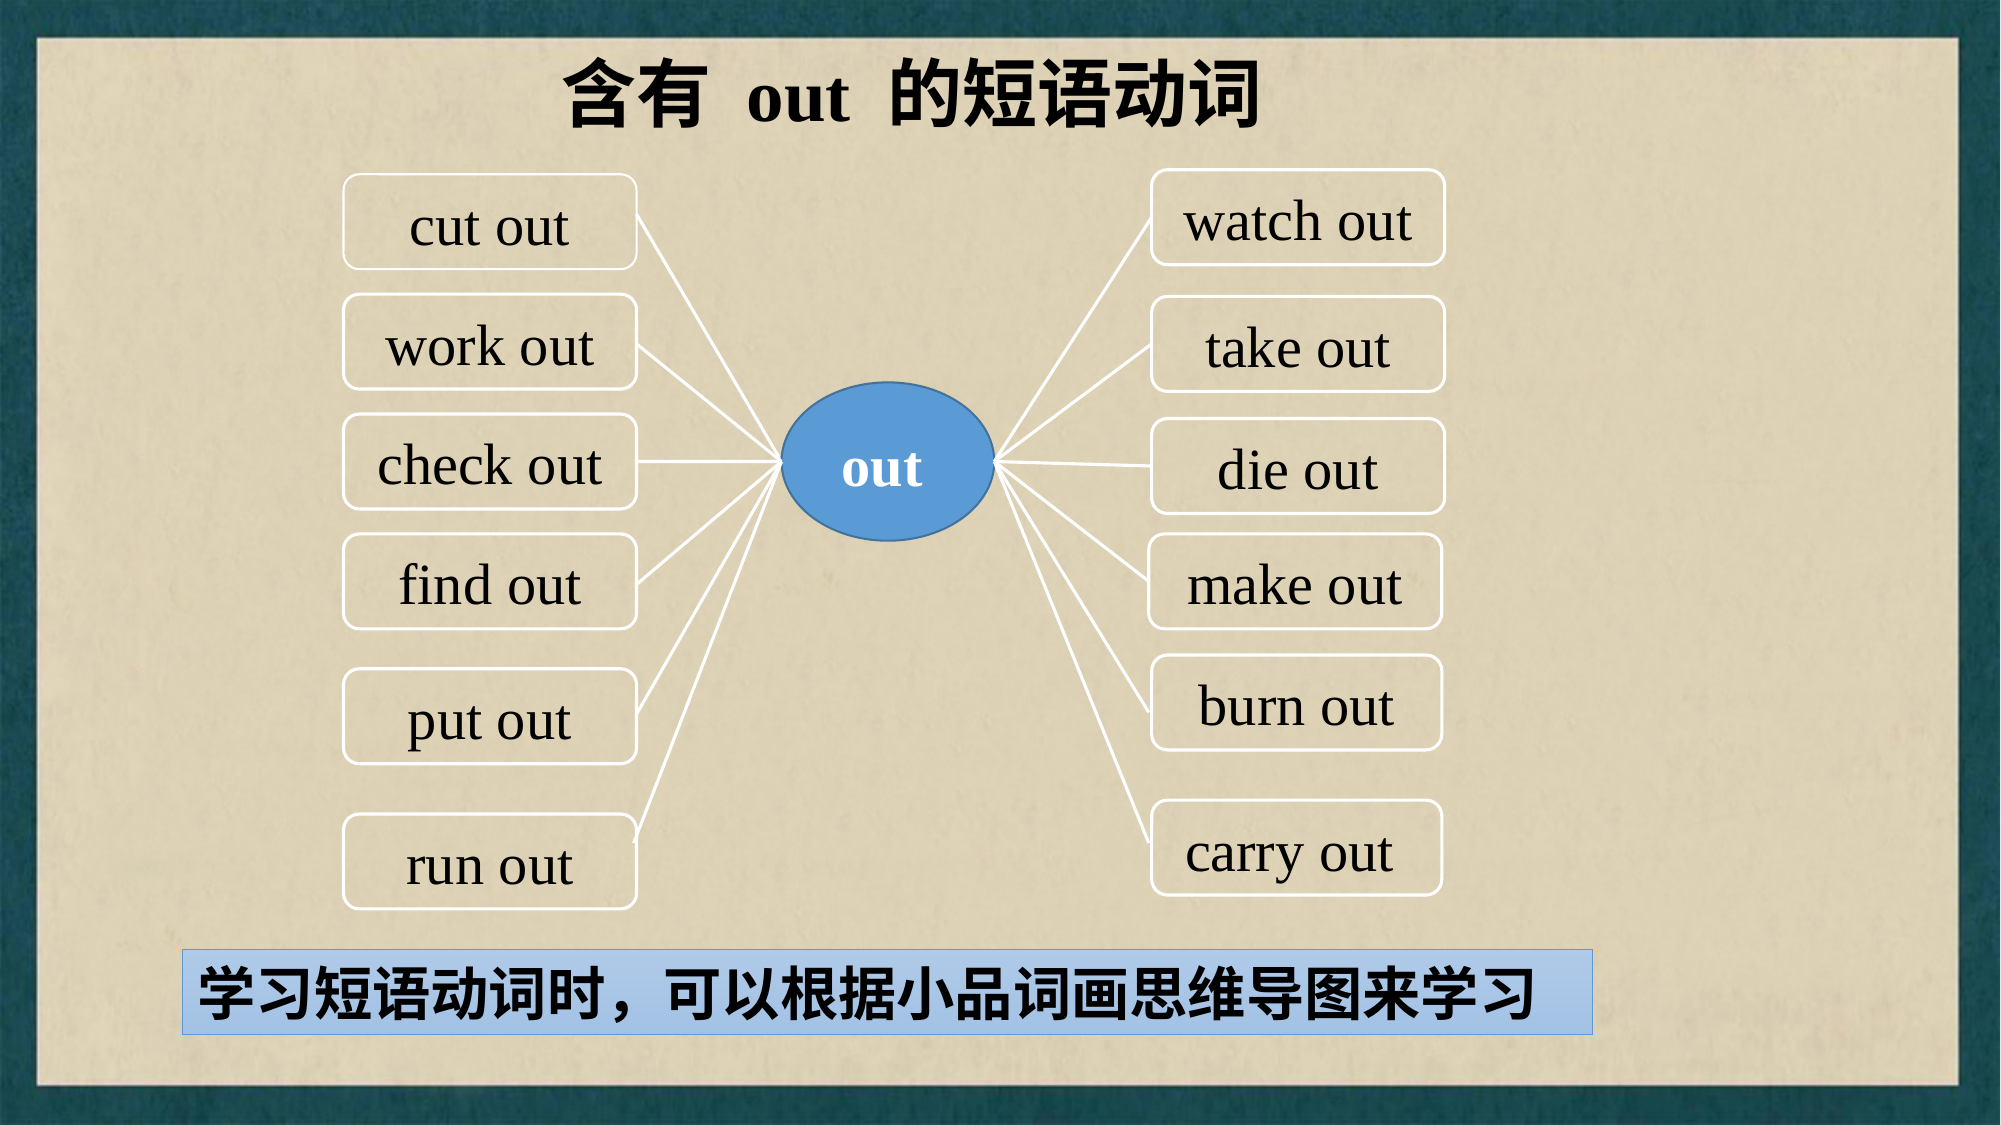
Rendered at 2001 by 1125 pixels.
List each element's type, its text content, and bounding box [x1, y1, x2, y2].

text_box check out [342, 413, 636, 510]
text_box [636, 214, 782, 343]
text_box put out [342, 668, 633, 765]
text_box run out [342, 813, 638, 910]
text_box die out [1151, 417, 1446, 515]
text_box take out [1152, 295, 1446, 392]
text_box watch out [1151, 169, 1446, 266]
text_box out [826, 420, 949, 506]
text_box burn out [1151, 654, 1443, 751]
text_box work out [342, 293, 636, 390]
text_box find out [342, 533, 633, 630]
text_box [782, 381, 994, 542]
text_box make out [1149, 533, 1443, 630]
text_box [994, 217, 1152, 343]
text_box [636, 343, 782, 461]
text_box 学习短语动词时，可以根据小品词画思维导图来学习 [182, 949, 1593, 1035]
picture [0, 0, 2001, 1125]
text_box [633, 461, 782, 843]
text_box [994, 343, 1152, 461]
text_box 含有 out 的短语动词 [546, 38, 1278, 144]
text_box carry out [1151, 799, 1443, 896]
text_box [994, 461, 1149, 843]
text_box cut out [342, 173, 638, 271]
